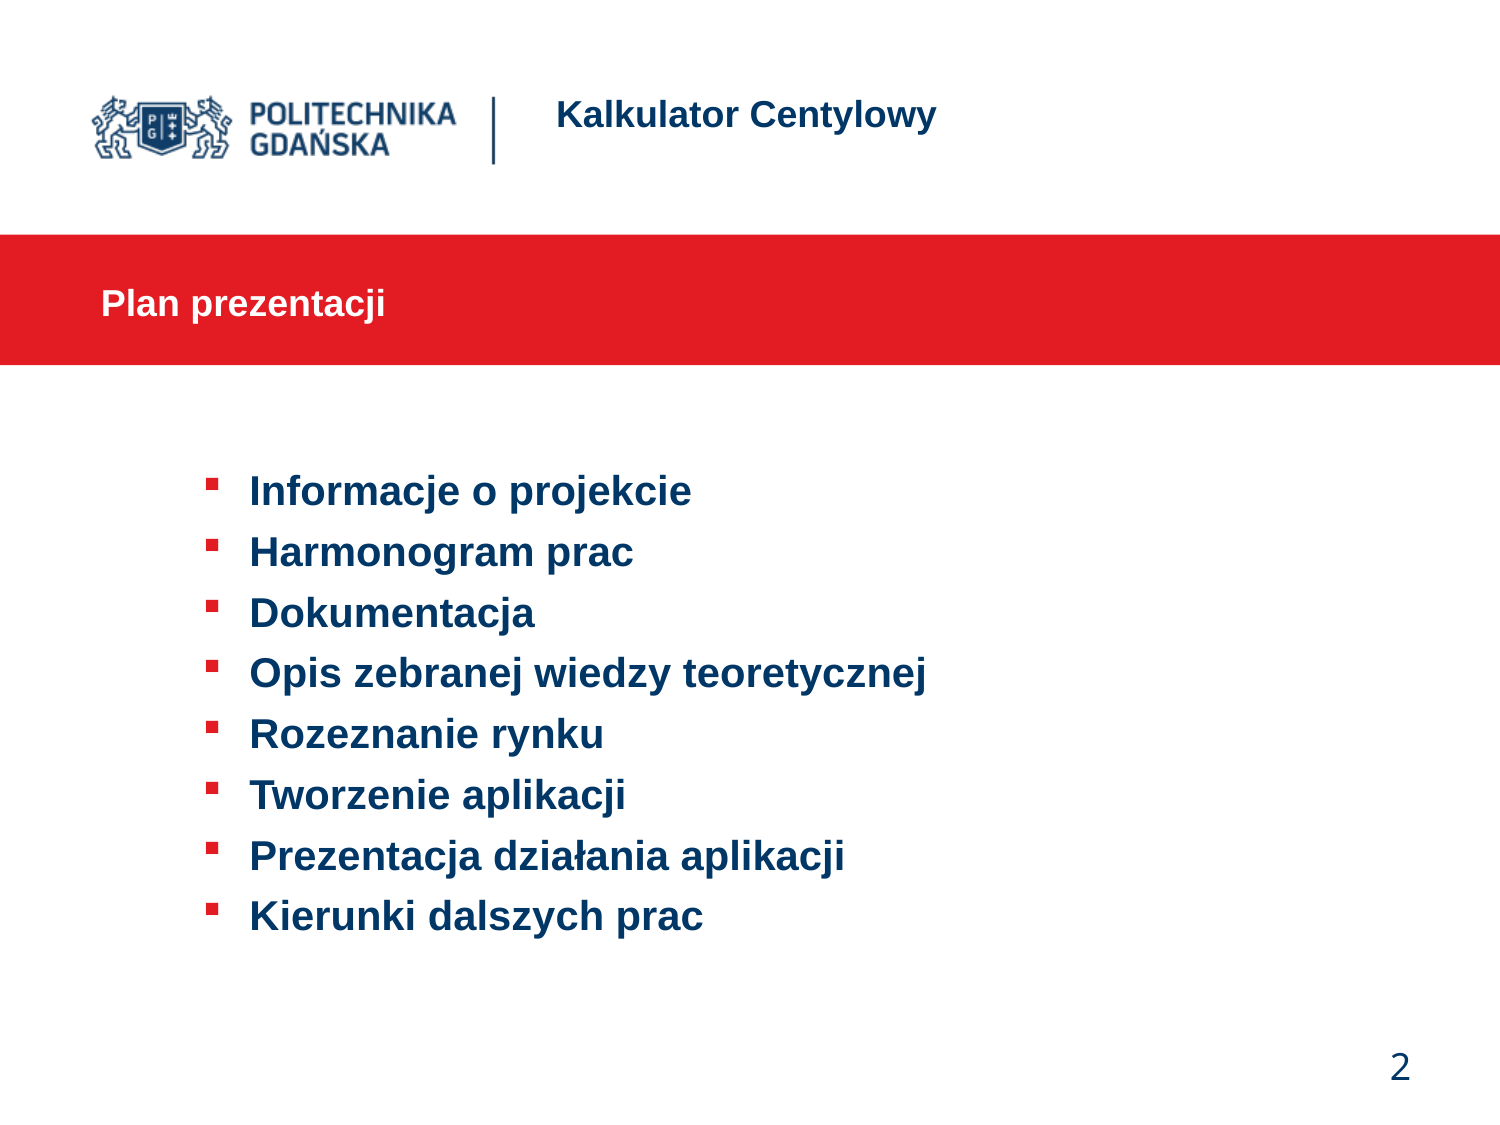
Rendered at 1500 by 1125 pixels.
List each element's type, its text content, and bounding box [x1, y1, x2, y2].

list Plan prezentacji [85, 276, 773, 344]
subtitle Informacje o projekcie Harmonogram prac Dokumentacja Opis zebranej wiedzy teoretycznej Rozeznanie rynku Tworzenie aplikacji Prezentacja działania aplikacji Kierunki dalszych prac [187, 462, 1313, 1037]
title Kalkulator Centylowy [541, 88, 1490, 135]
